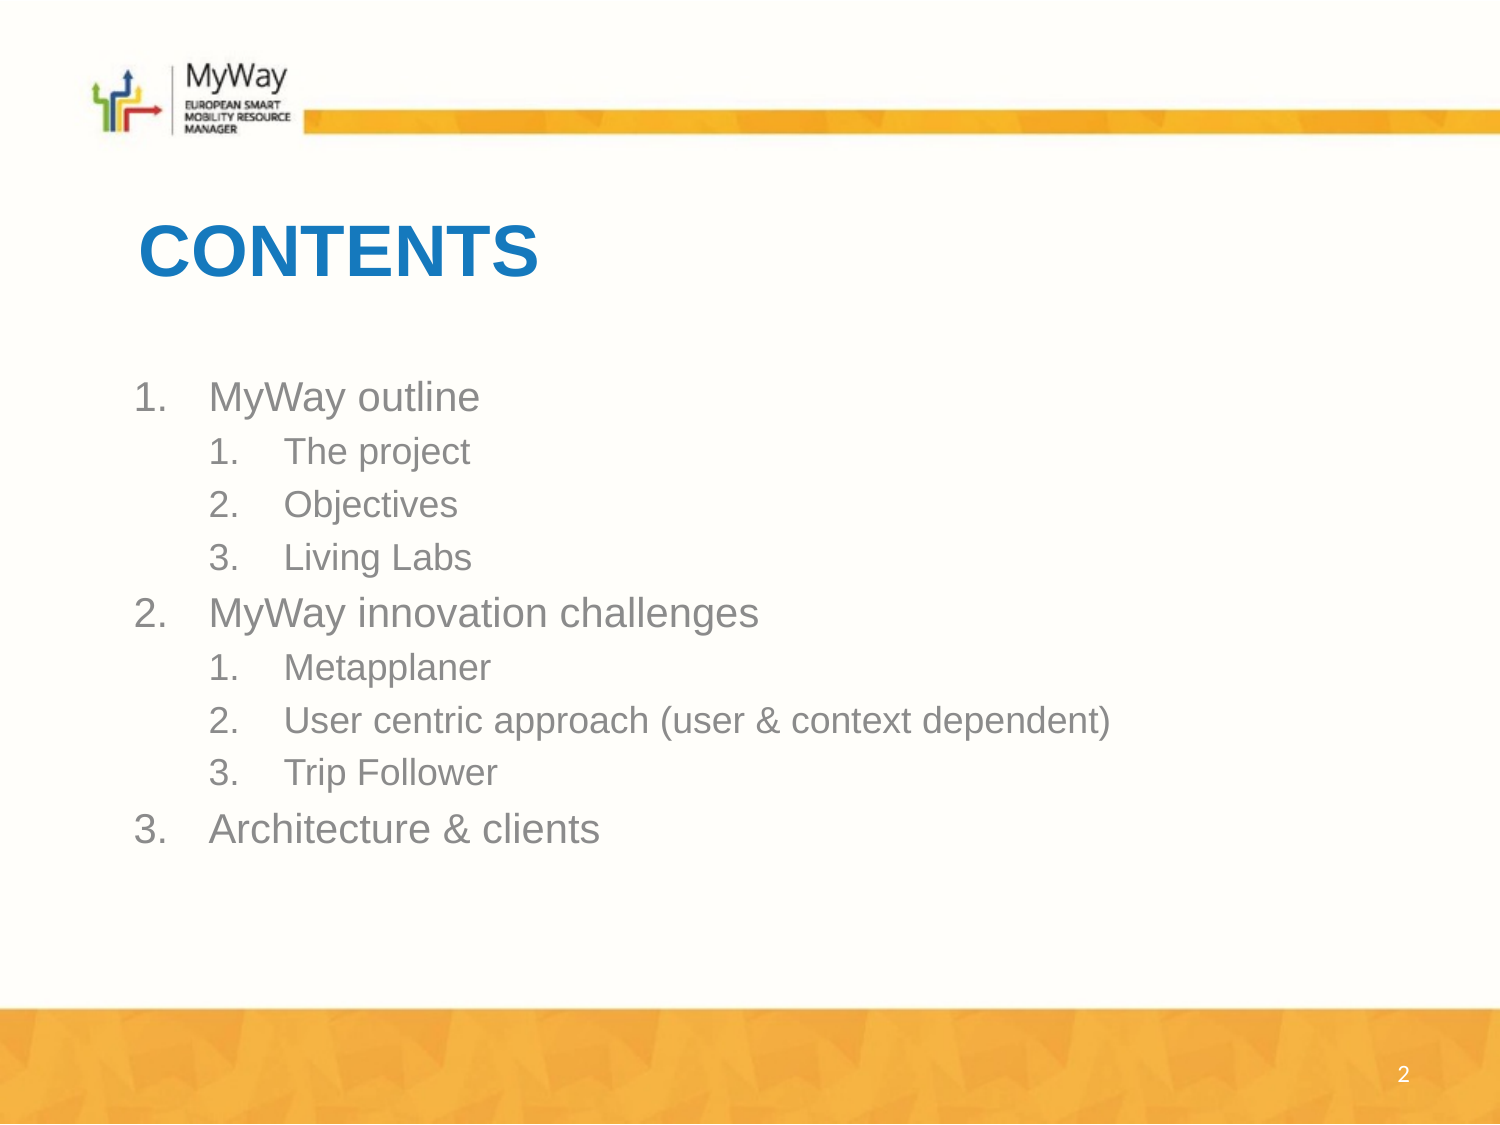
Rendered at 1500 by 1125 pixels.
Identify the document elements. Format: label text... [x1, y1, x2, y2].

title Contents [123, 196, 1400, 420]
slide_number 2 [1074, 1042, 1425, 1103]
list MyWay outline The project Objectives Living Labs MyWay innovation challenges Metapplaner User centric approach (user & context dependent) Trip Follower Architecture & clients [118, 715, 1394, 977]
picture [0, 1, 1500, 1124]
